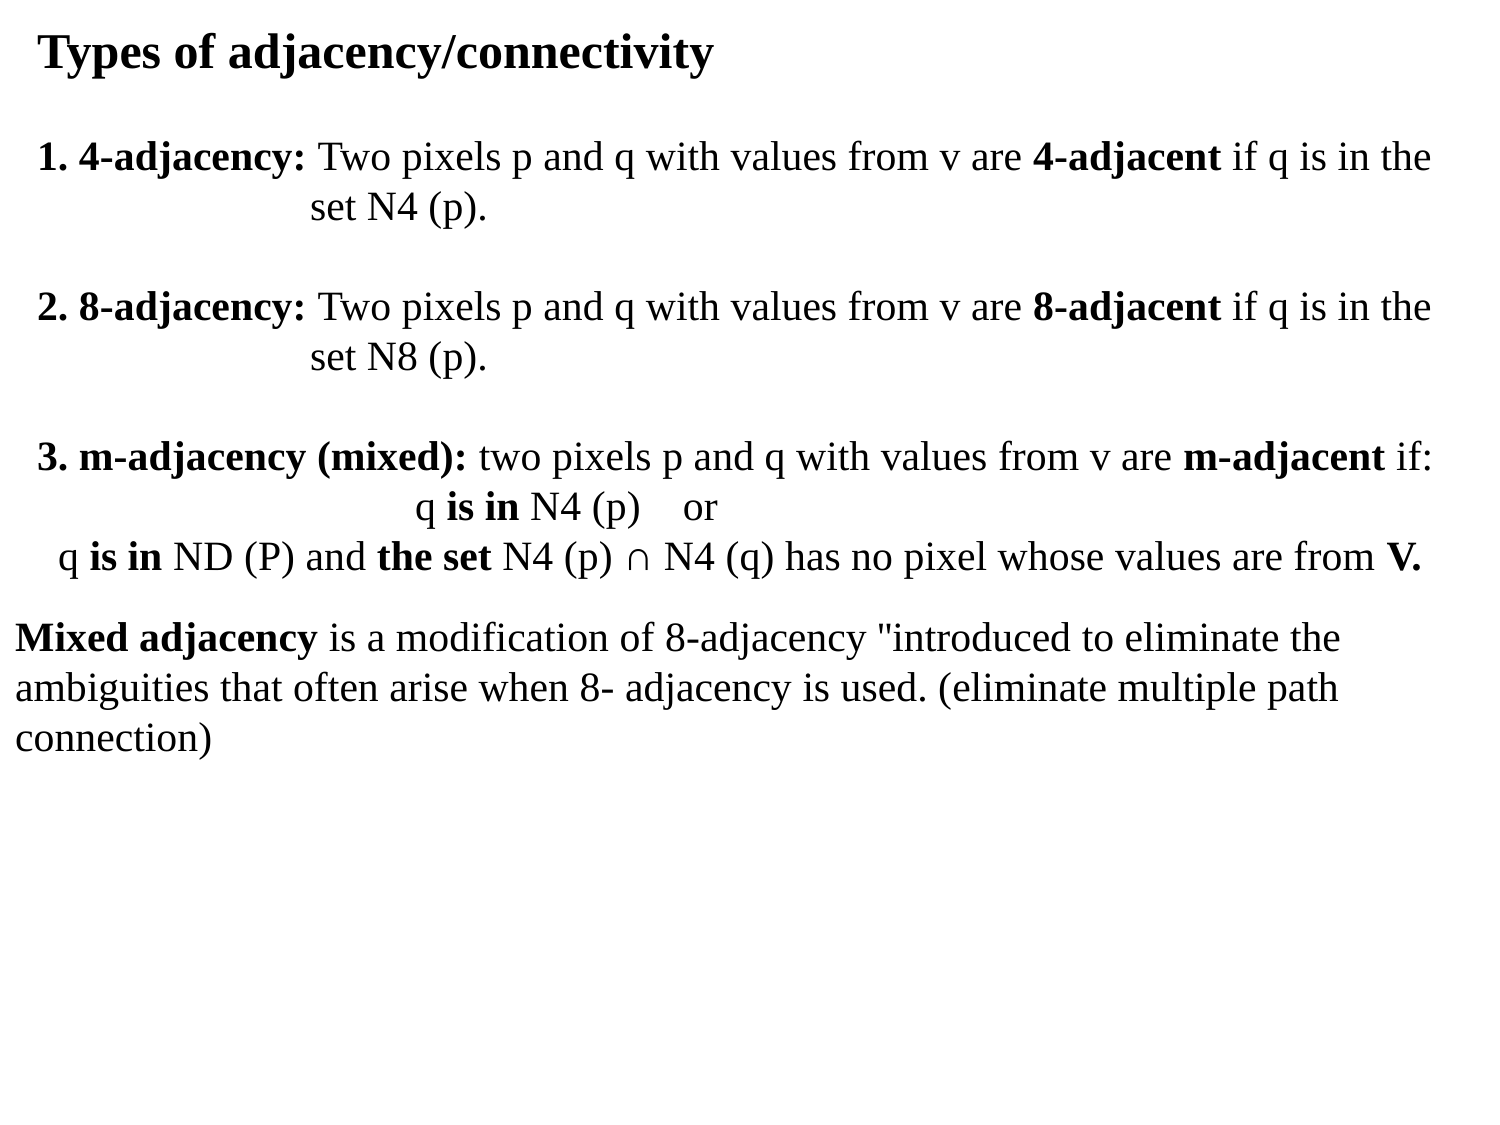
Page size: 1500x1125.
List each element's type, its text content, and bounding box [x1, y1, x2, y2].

text_box Types of adjacency/connectivity 1. 4-adjacency: Two pixels p and q with values from v are 4-adjacent if q is in the set N4 (p). 2. 8-adjacency: Two pixels p and q with values from v are 8-adjacent if q is in the set N8 (p). 3. m-adjacency (mixed): two pixels p and q with values from v are m-adjacent if: q is in N4 (p) or q is in ND (P) and the set N4 (p) ∩ N4 (q) has no pixel whose values are from V. [22, 11, 1500, 587]
text_box Mixed adjacency is a modification of 8-adjacency ''introduced to eliminate the ambiguities that often arise when 8- adjacency is used. (eliminate multiple path connection) [0, 602, 1500, 768]
